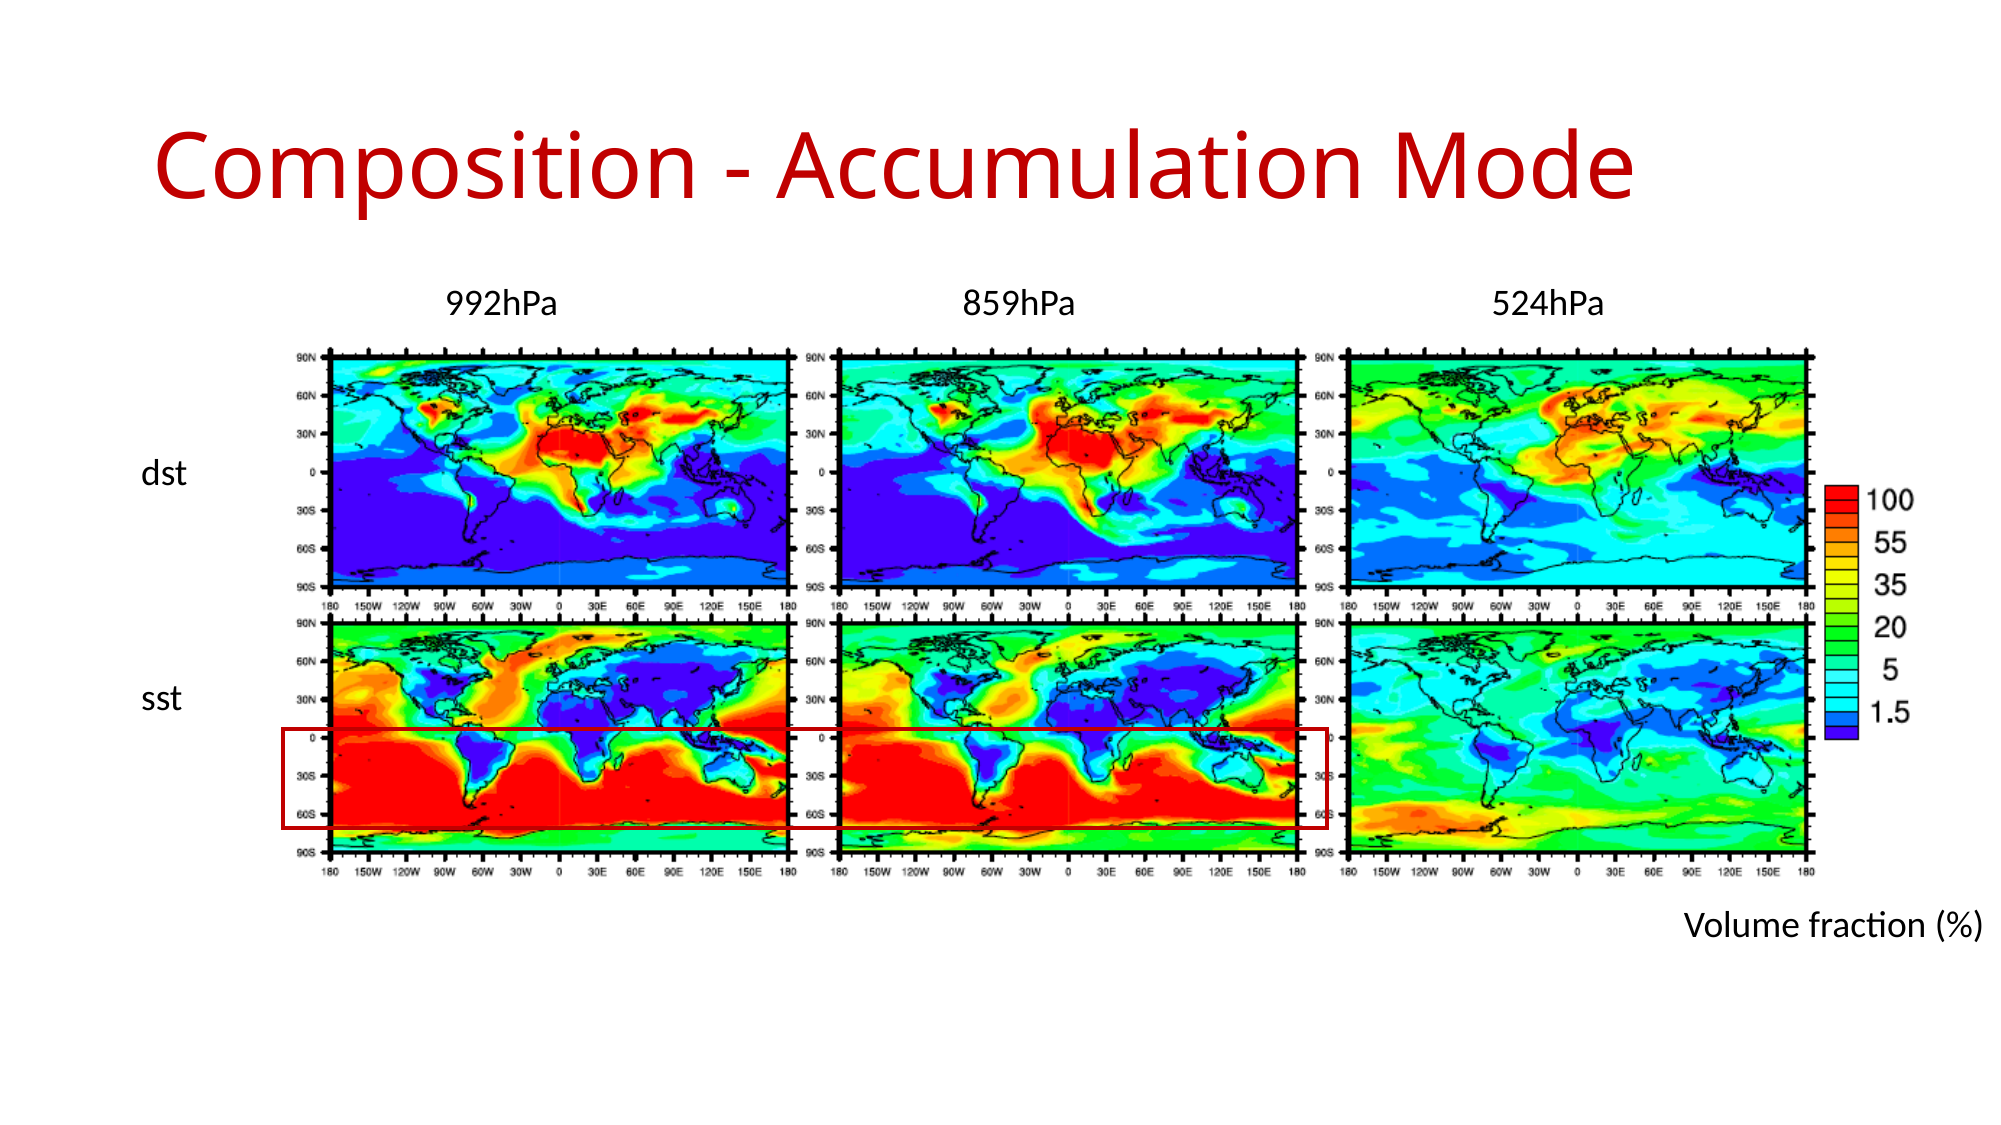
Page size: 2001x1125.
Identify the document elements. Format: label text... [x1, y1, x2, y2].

text_box 992hPa 859hPa 524hPa [280, 270, 1978, 331]
text_box Volume fraction (%) [1668, 893, 2000, 953]
title Composition - Accumulation Mode [137, 59, 1863, 278]
picture [280, 330, 1933, 894]
text_box dst sst [126, 440, 203, 771]
